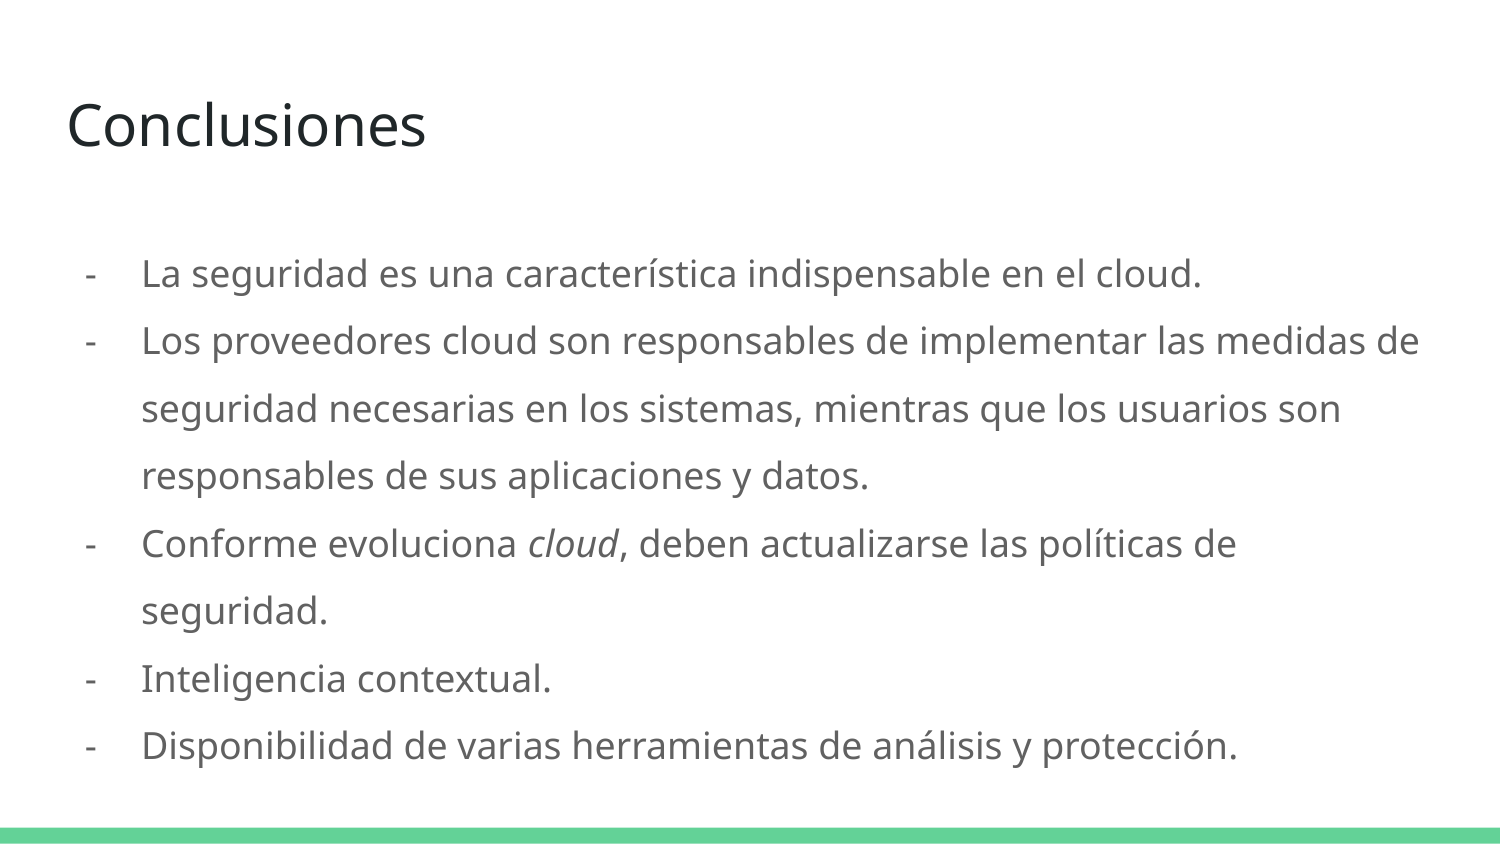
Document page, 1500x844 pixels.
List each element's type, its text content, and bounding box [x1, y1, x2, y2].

list La seguridad es una característica indispensable en el cloud. Los proveedores cloud son responsables de implementar las medidas de seguridad necesarias en los sistemas, mientras que los usuarios son responsables de sus aplicaciones y datos. Conforme evoluciona cloud, deben actualizarse las políticas de seguridad. Inteligencia contextual. Disponibilidad de varias herramientas de análisis y protección. [51, 212, 1449, 773]
title Conclusiones [51, 72, 1449, 167]
